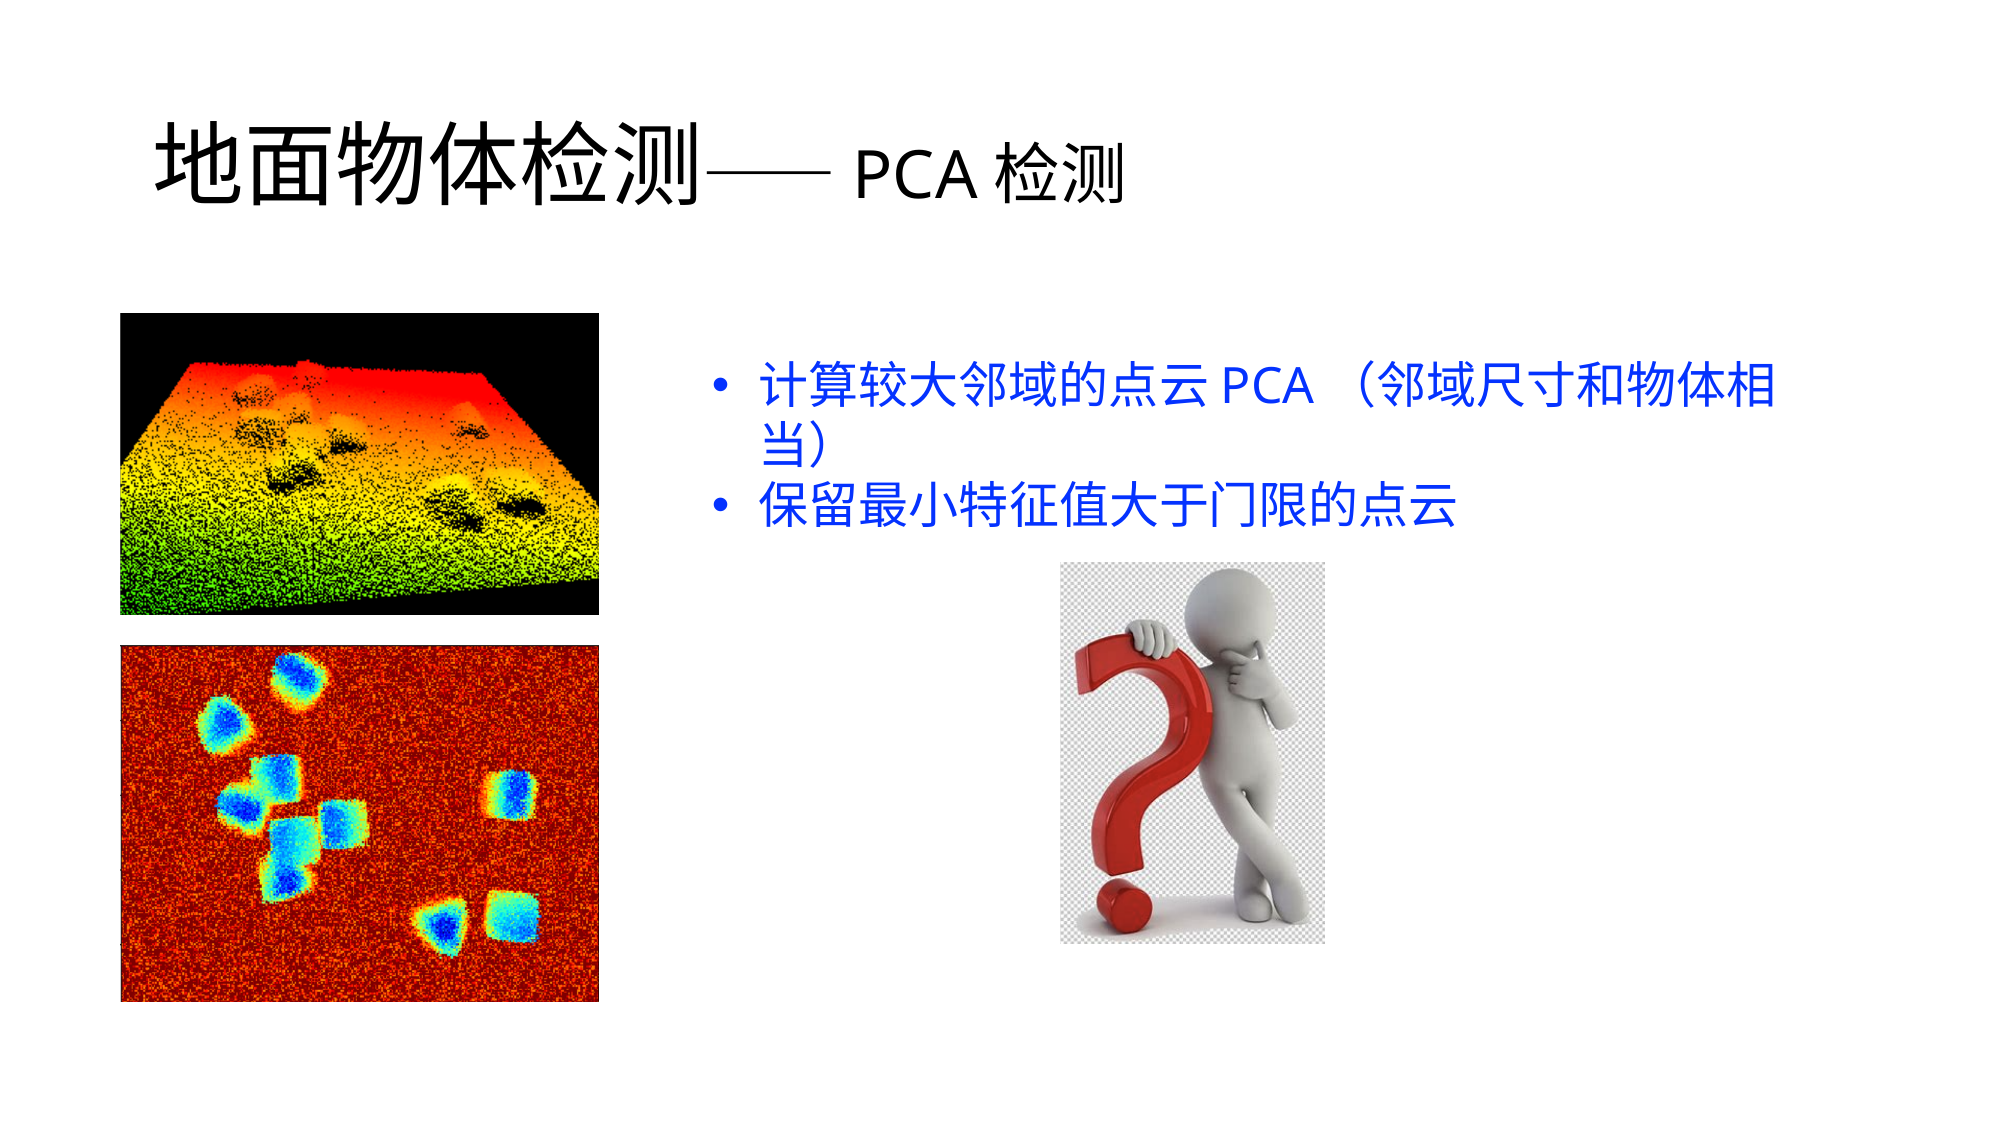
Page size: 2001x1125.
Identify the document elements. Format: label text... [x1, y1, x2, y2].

picture [120, 645, 599, 1002]
text_box 计算较大邻域的点云PCA（邻域尺寸和物体相当） 保留最小特征值大于门限的点云 [697, 346, 1836, 542]
title 地面物体检测——PCA检测 [137, 59, 1863, 278]
picture [1059, 562, 1325, 944]
picture [120, 313, 599, 615]
